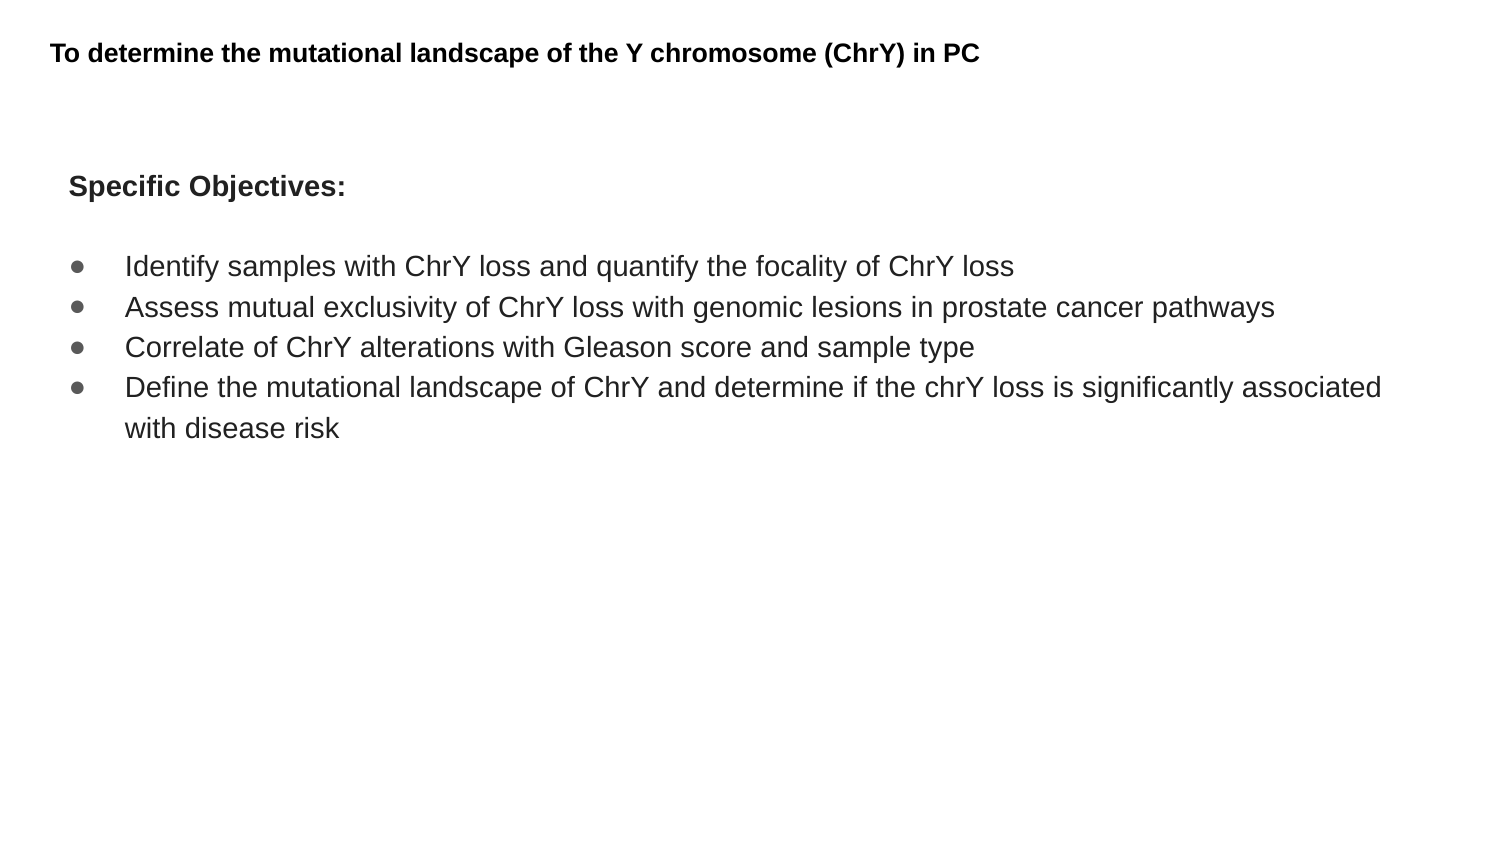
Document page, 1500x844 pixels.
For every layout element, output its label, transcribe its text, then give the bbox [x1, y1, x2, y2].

title To determine the mutational landscape of the Y chromosome (ChrY) in PC [34, 20, 1433, 115]
list Specific Objectives: Identify samples with ChrY loss and quantify the focality of ChrY loss Assess mutual exclusivity of ChrY loss with genomic lesions in prostate cancer pathways Correlate of ChrY alterations with Gleason score and sample type Define the mutational landscape of ChrY and determine if the chrY loss is significantly associated with disease risk [34, 146, 1454, 512]
